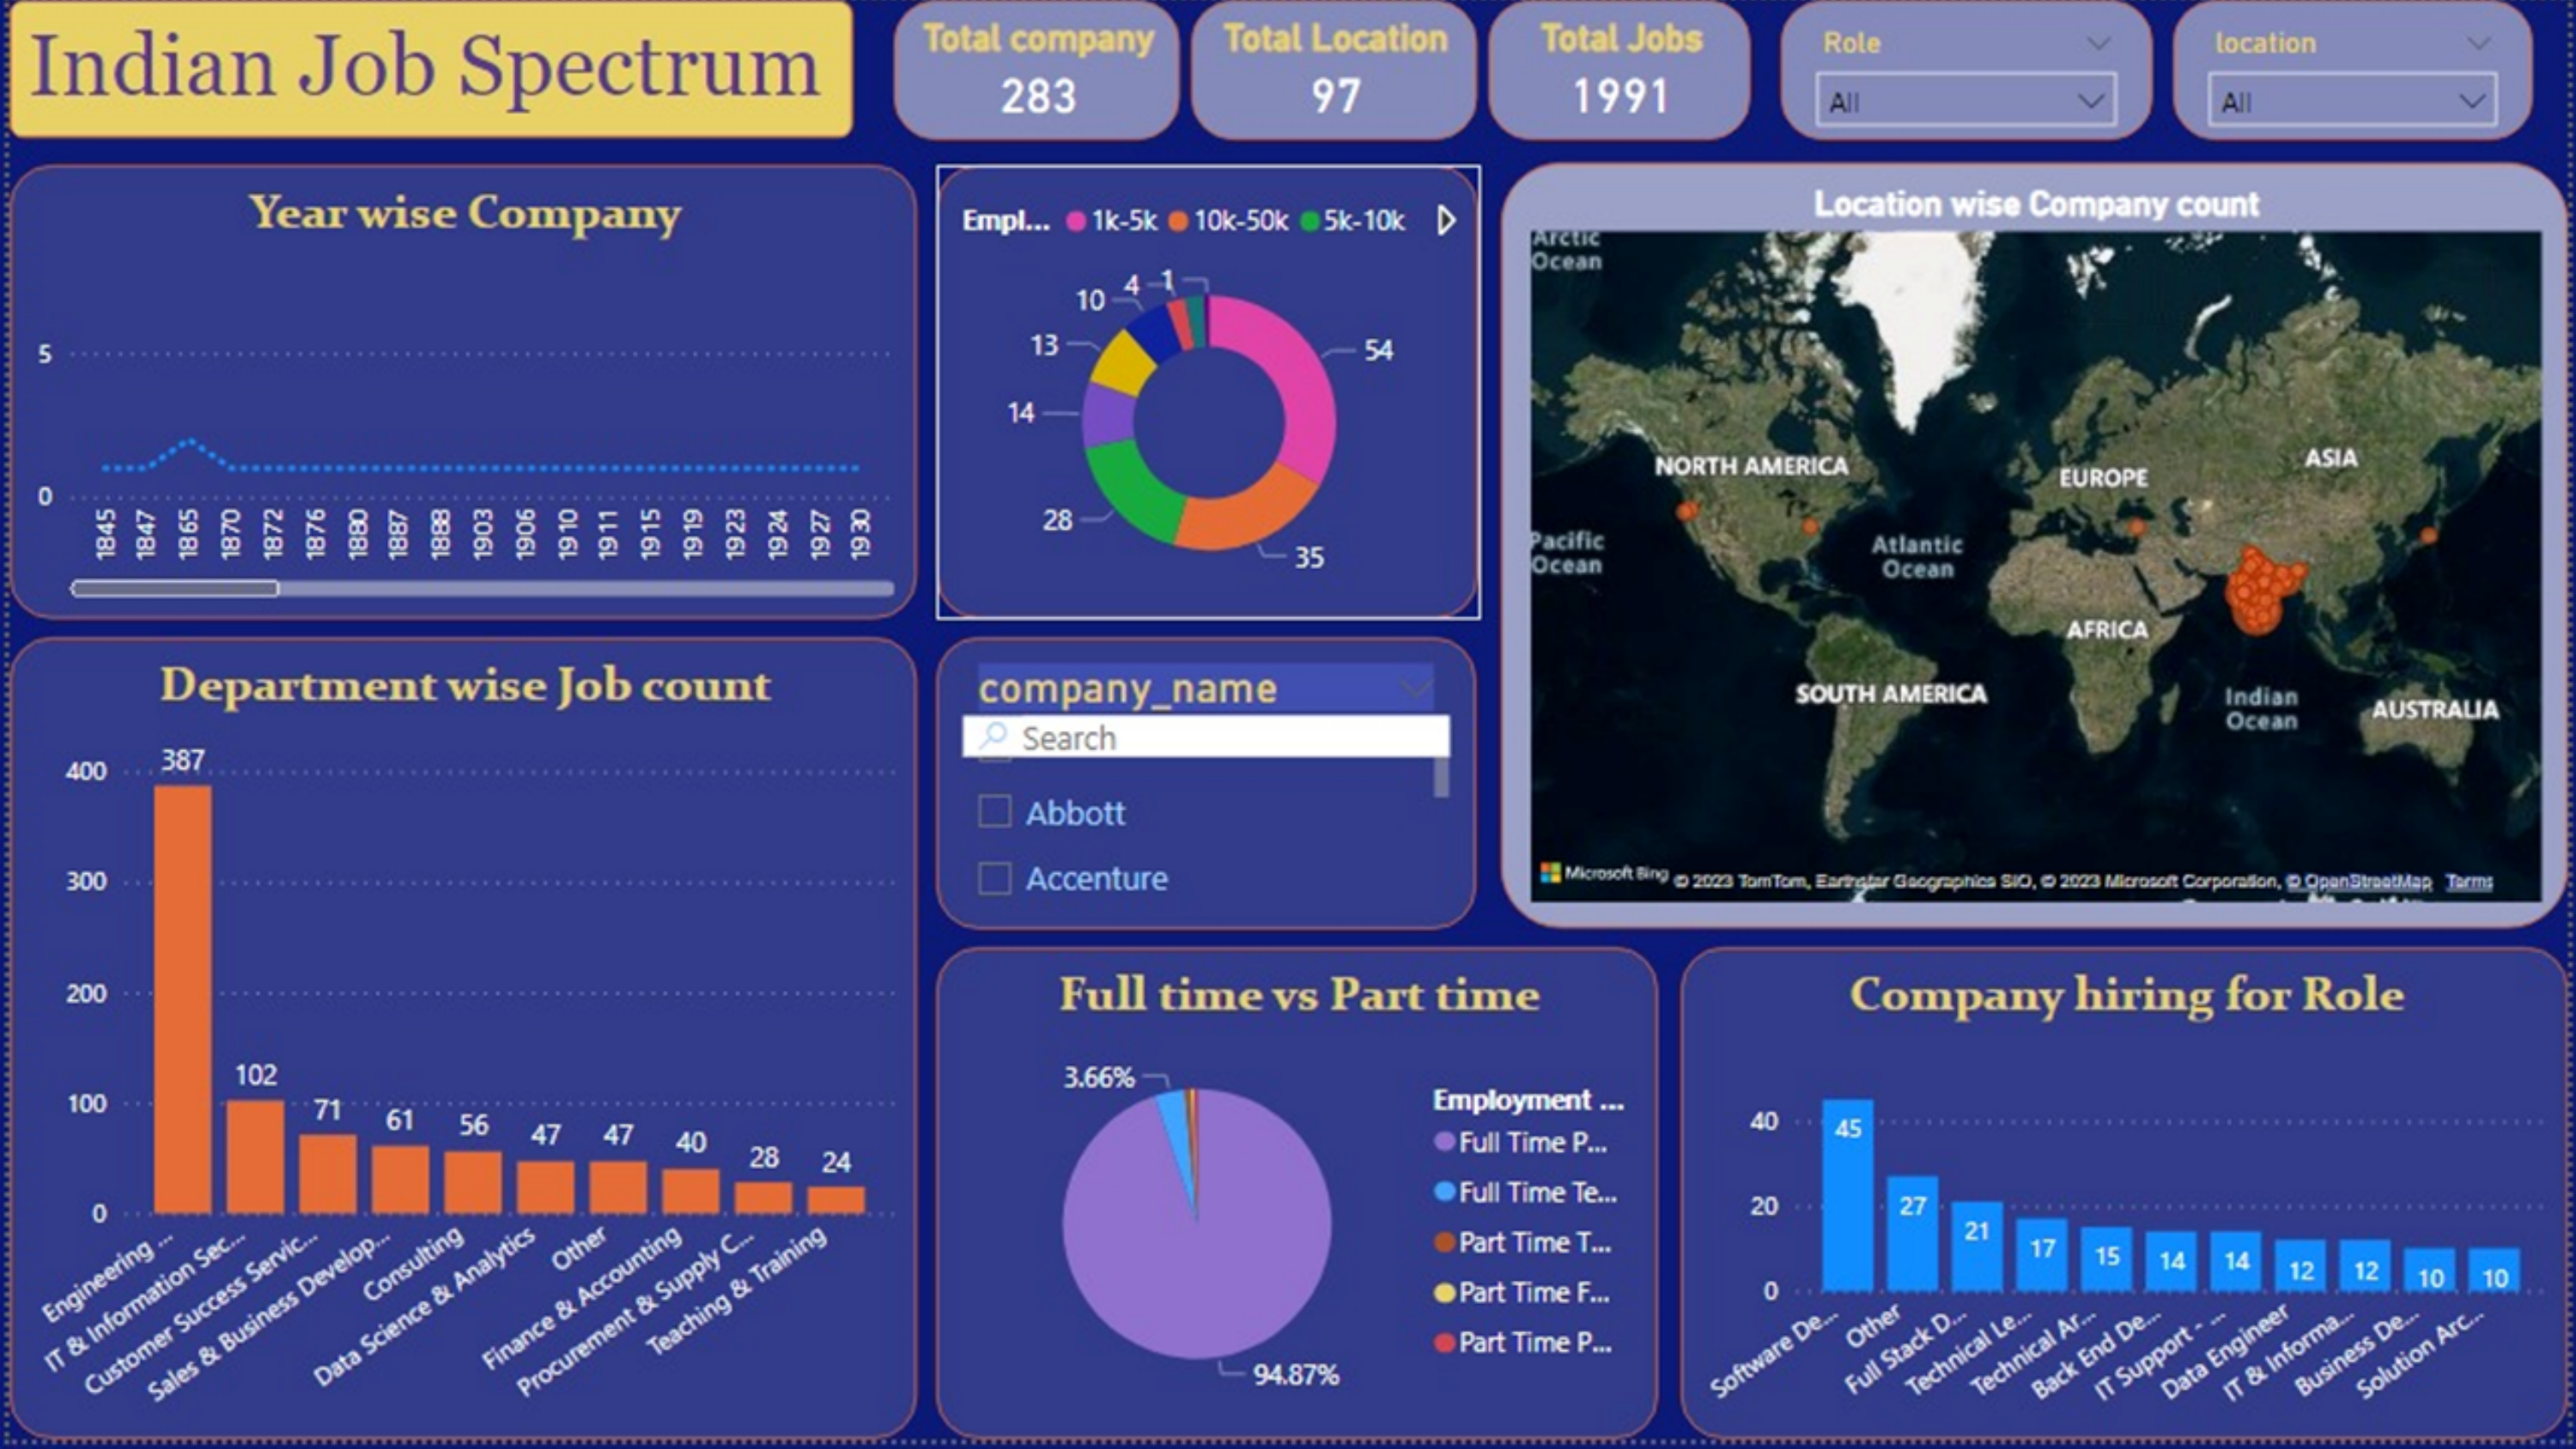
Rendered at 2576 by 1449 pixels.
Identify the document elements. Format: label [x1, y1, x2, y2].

text_box [0, 0, 2576, 1449]
